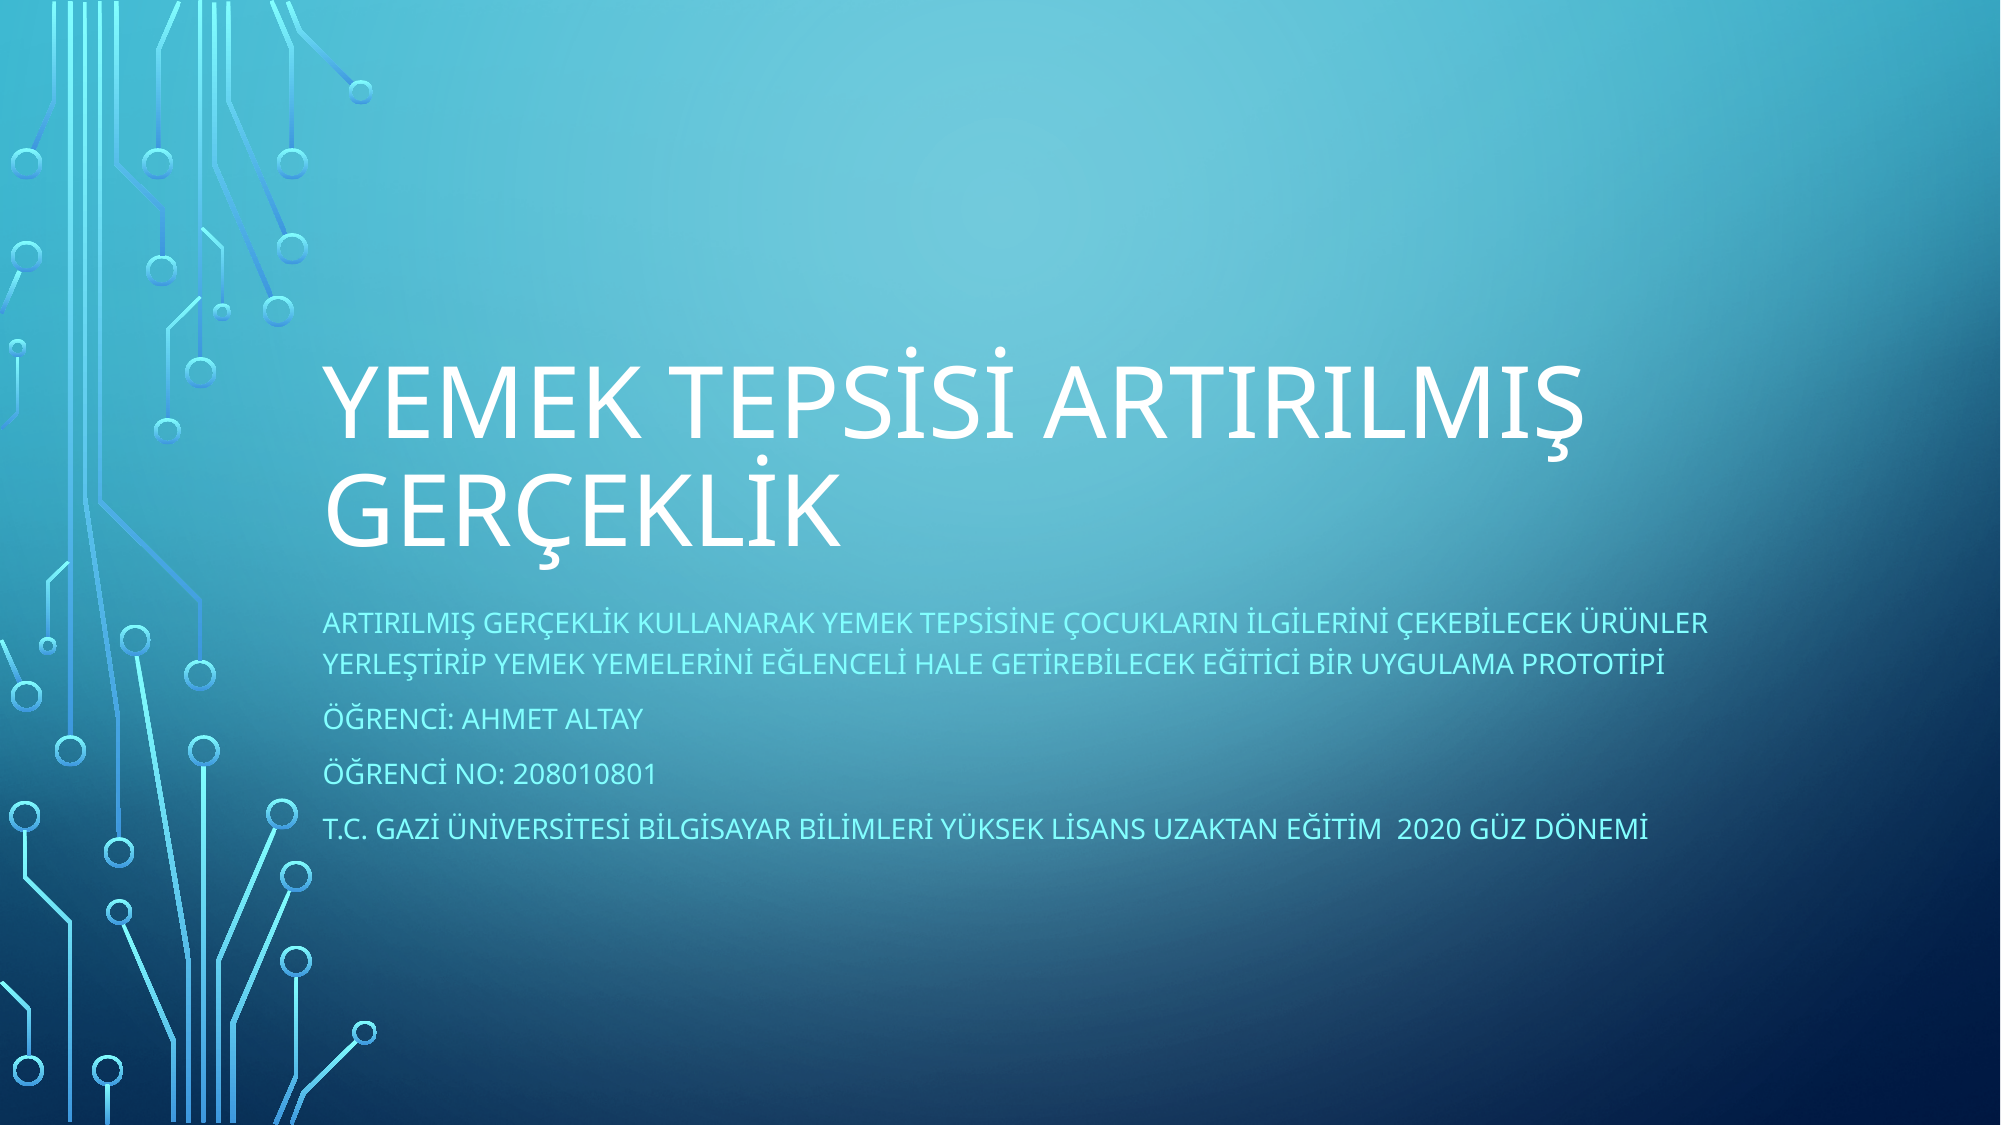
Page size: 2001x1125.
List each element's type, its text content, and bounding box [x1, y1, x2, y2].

title Yemek Tepsisi Artırılmış Gerçeklik [307, 184, 1750, 576]
subtitle Artırılmış Gerçeklik Kullanarak Yemek Tepsisine çocukların ilgilerini çekebilecek ürünler yerleştirip yemek yemelerini eğlenceli hale getirebilecek eğitici bir uygulama prototipi Öğrenci: ahmet altay Öğrenci no: 208010801 T.C. GAZİ ÜNİVERSİTESİ bilgisayar bilimleri YÜKSEK LİSANS uzaktan eğitim 2020 GÜZ DÖNEMİ [307, 590, 1750, 863]
